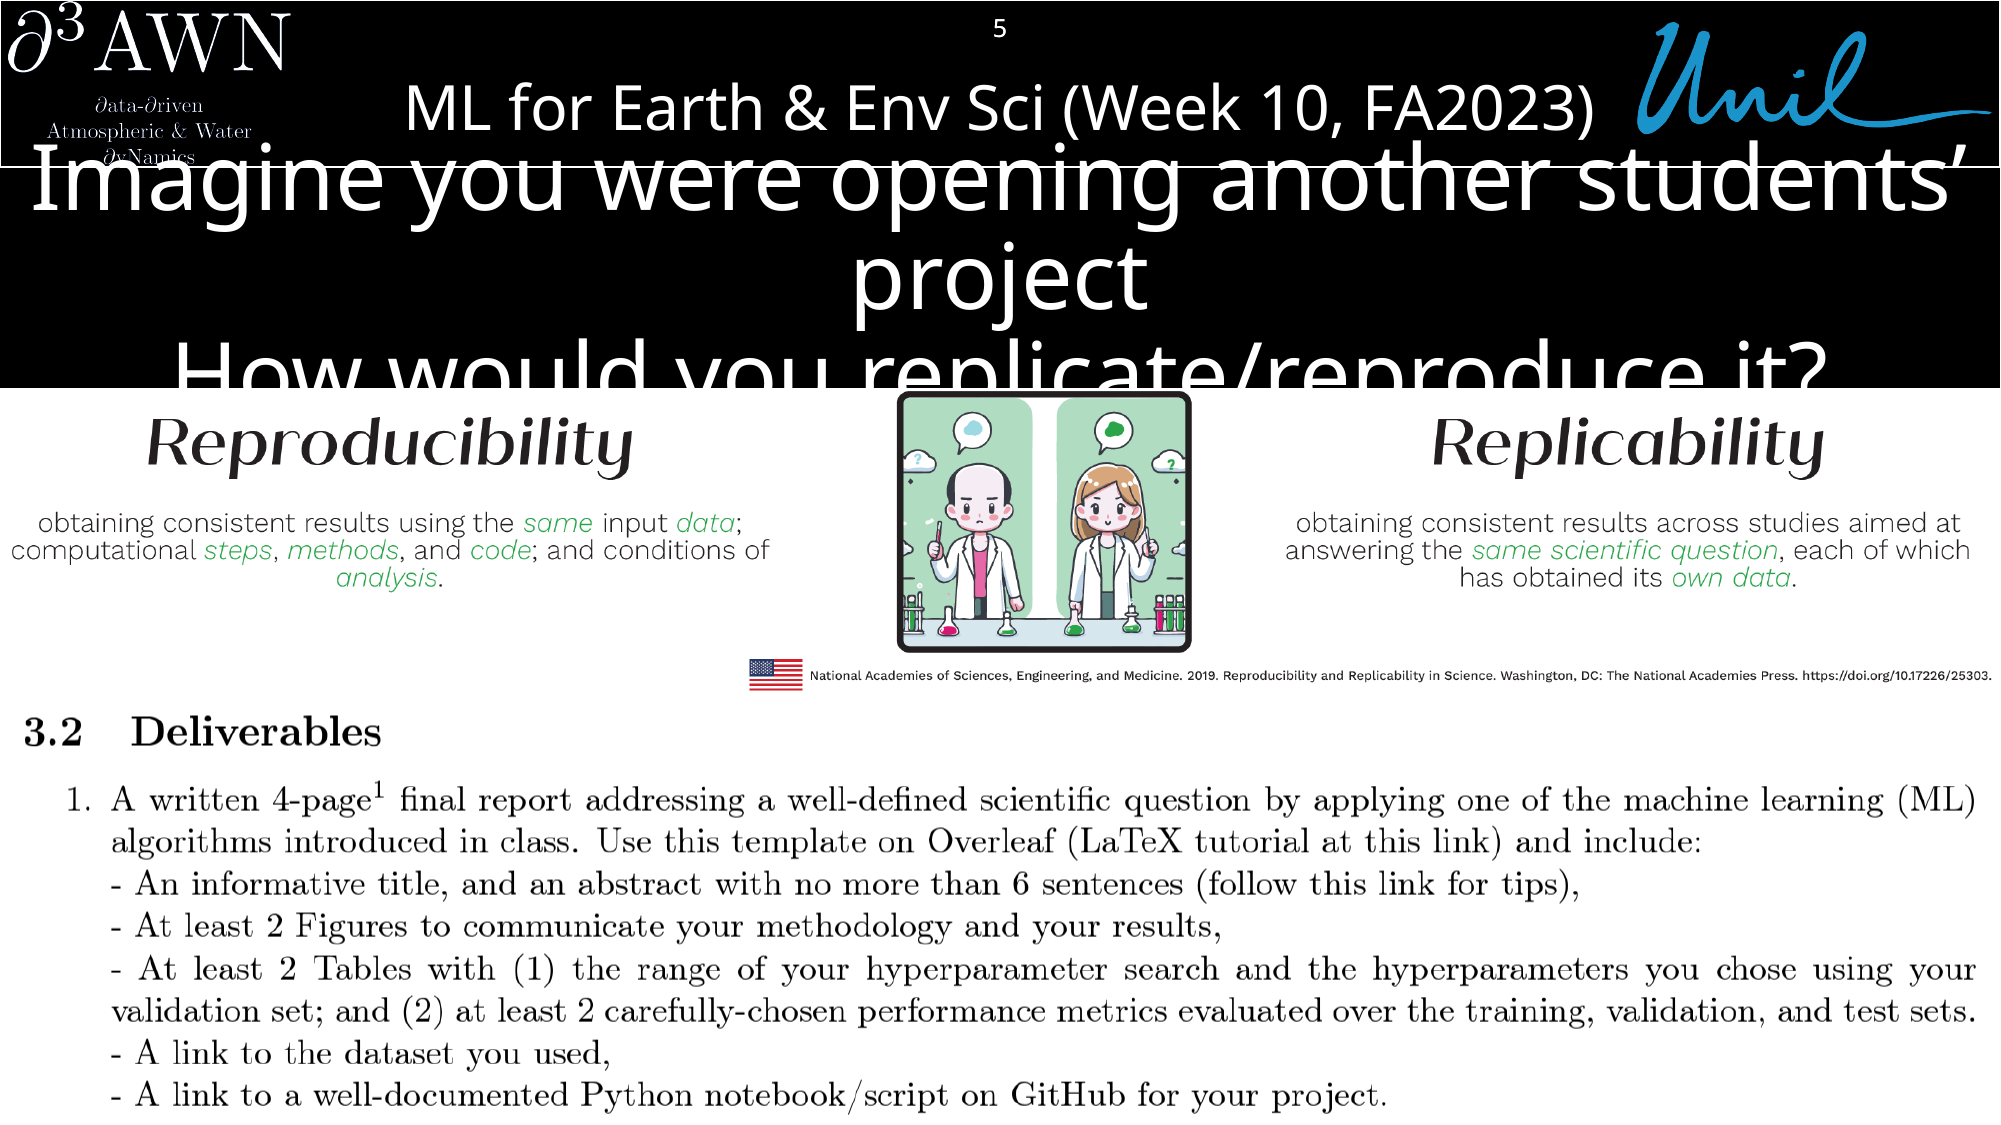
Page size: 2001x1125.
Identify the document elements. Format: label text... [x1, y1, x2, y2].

picture [1609, 22, 2000, 145]
slide_number 5 [774, 0, 1225, 60]
picture [0, 0, 298, 168]
picture [0, 388, 2000, 1125]
title Imagine you were opening another students’ project How would you replicate/reproduce it? [0, 171, 2000, 388]
